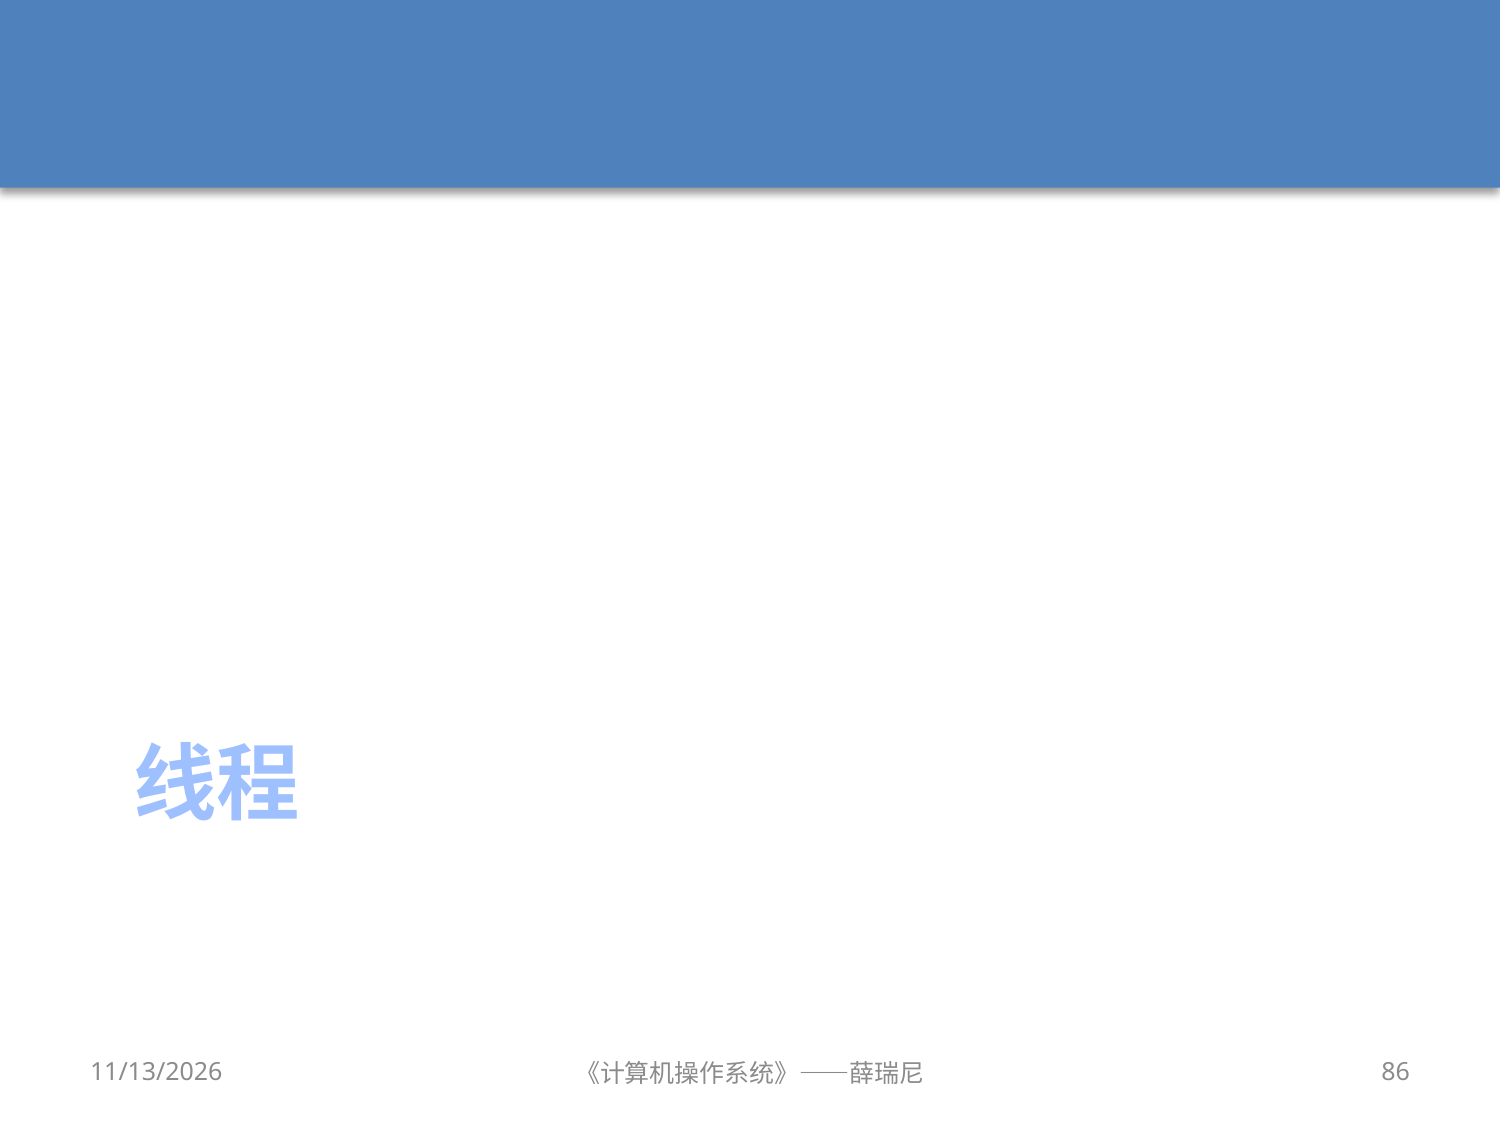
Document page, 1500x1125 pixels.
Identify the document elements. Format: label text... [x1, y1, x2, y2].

slide_number 86 [1074, 1042, 1425, 1103]
title 线程 [118, 722, 1394, 947]
footer 《计算机操作系统》——薛瑞尼 [512, 1042, 988, 1103]
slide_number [75, 1042, 425, 1103]
